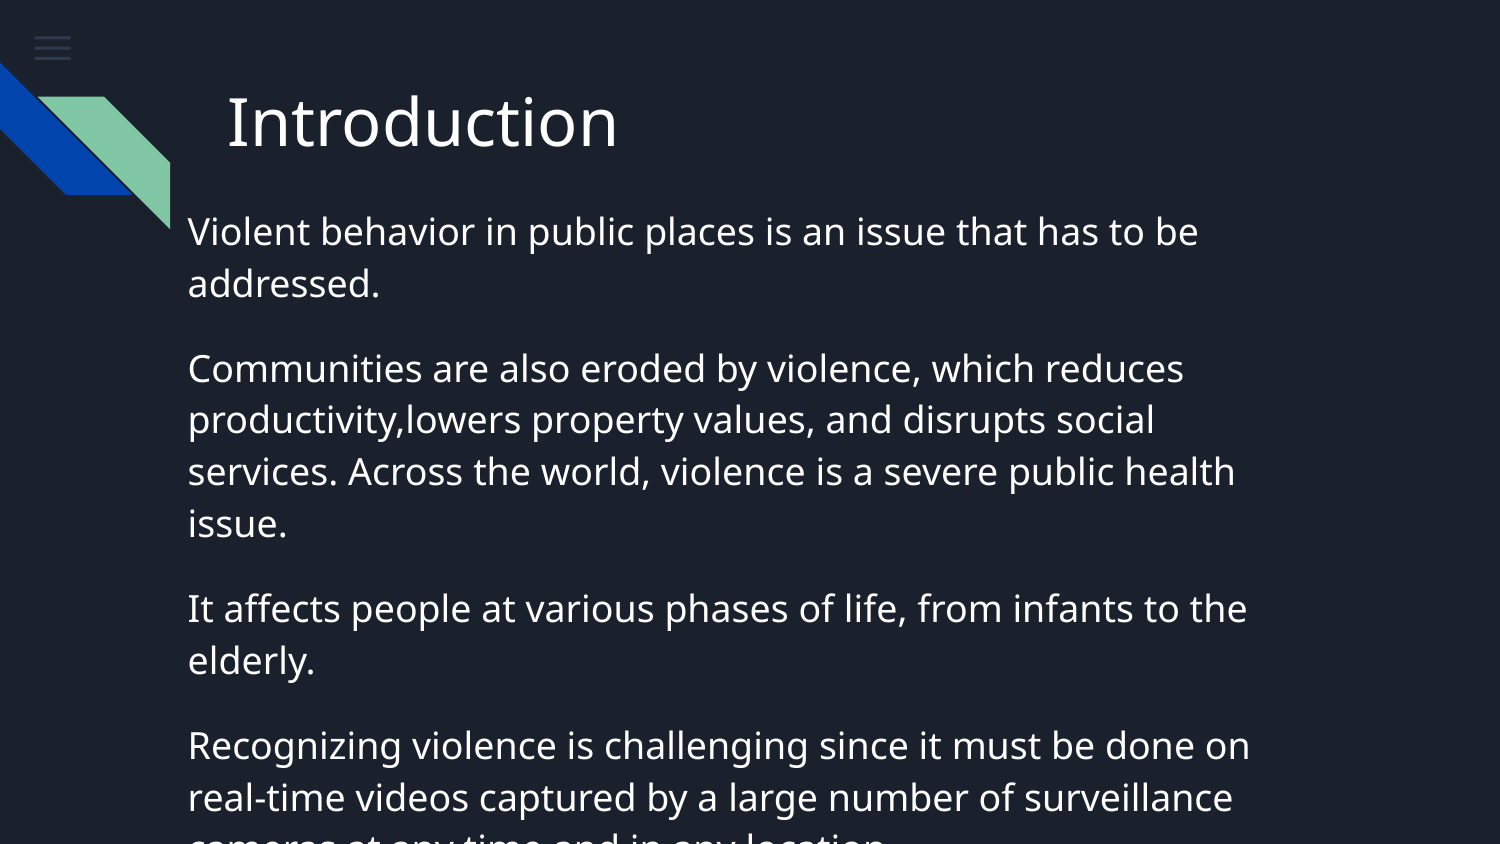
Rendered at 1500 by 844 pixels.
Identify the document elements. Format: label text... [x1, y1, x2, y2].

list Violent behavior in public places is an issue that has to be addressed. Communities are also eroded by violence, which reduces productivity,lowers property values, and disrupts social services. Across the world, violence is a severe public health issue. It affects people at various phases of life, from infants to the elderly. Recognizing violence is challenging since it must be done on real-time videos captured by a large number of surveillance cameras at any time and in any location. [172, 186, 1328, 767]
title Introduction [212, 64, 1368, 215]
